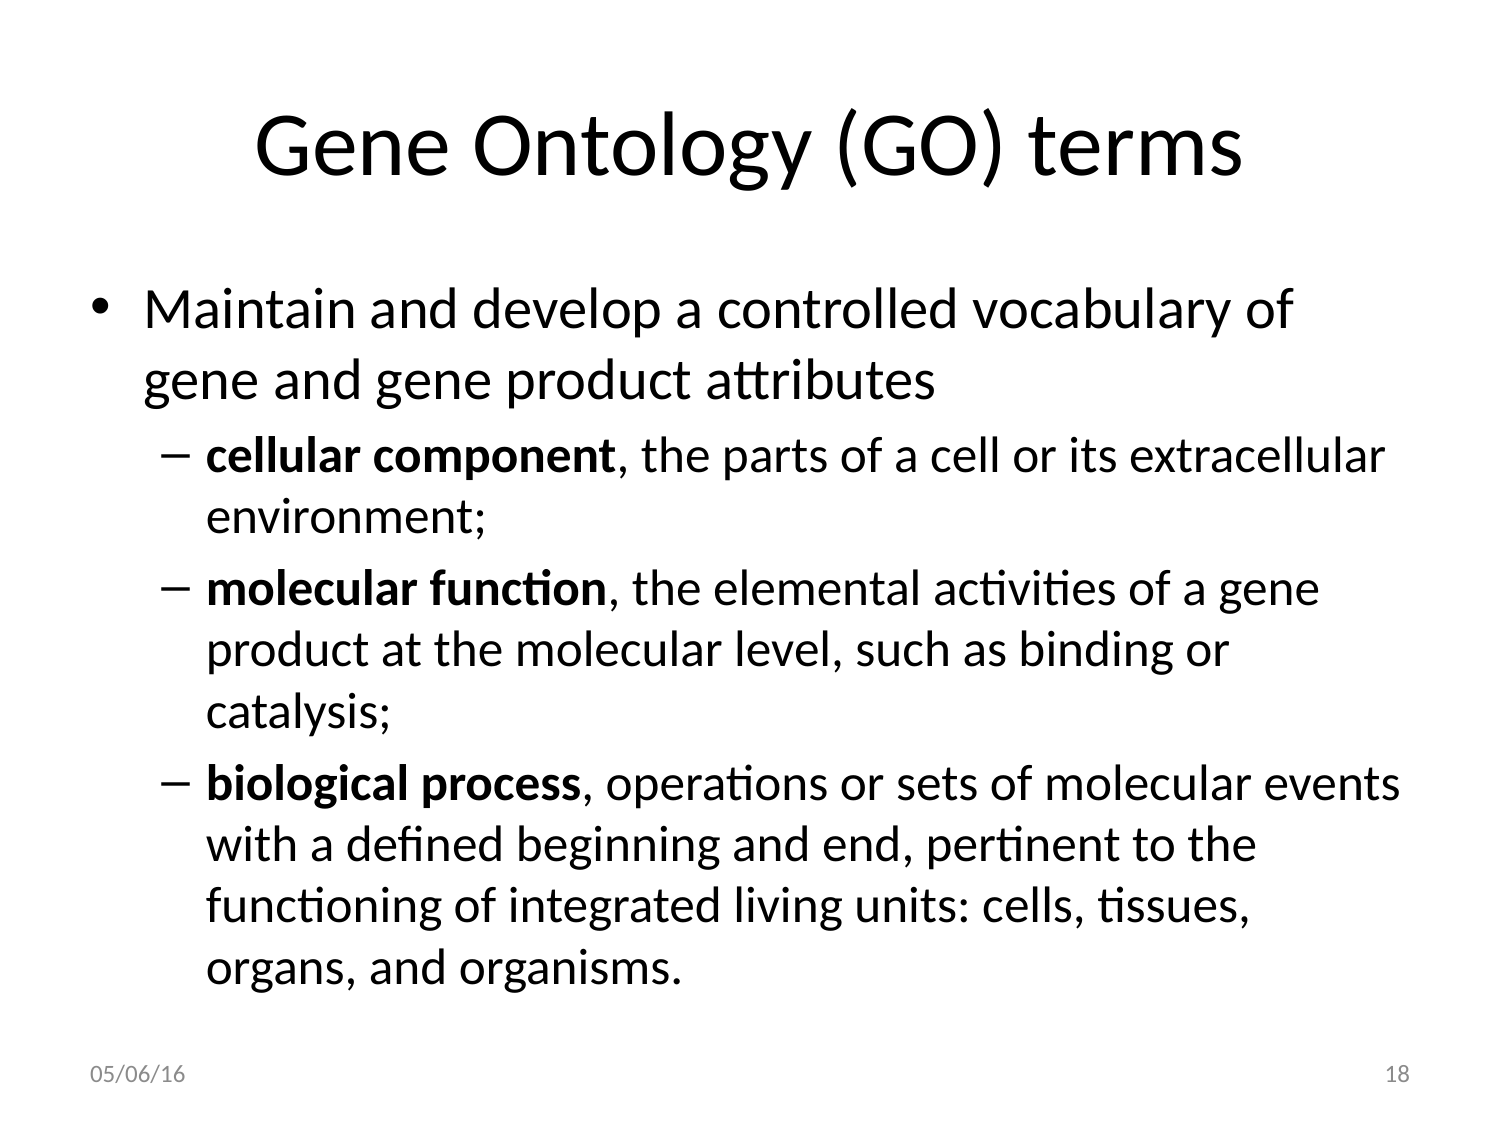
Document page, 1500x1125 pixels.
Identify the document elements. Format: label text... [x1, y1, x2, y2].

list Maintain and develop a controlled vocabulary of gene and gene product attributes cellular component, the parts of a cell or its extracellular environment; molecular function, the elemental activities of a gene product at the molecular level, such as binding or catalysis; biological process, operations or sets of molecular events with a defined beginning and end, pertinent to the functioning of integrated living units: cells, tissues, organs, and organisms. [75, 262, 1425, 1005]
title Gene Ontology (GO) terms [75, 45, 1425, 233]
